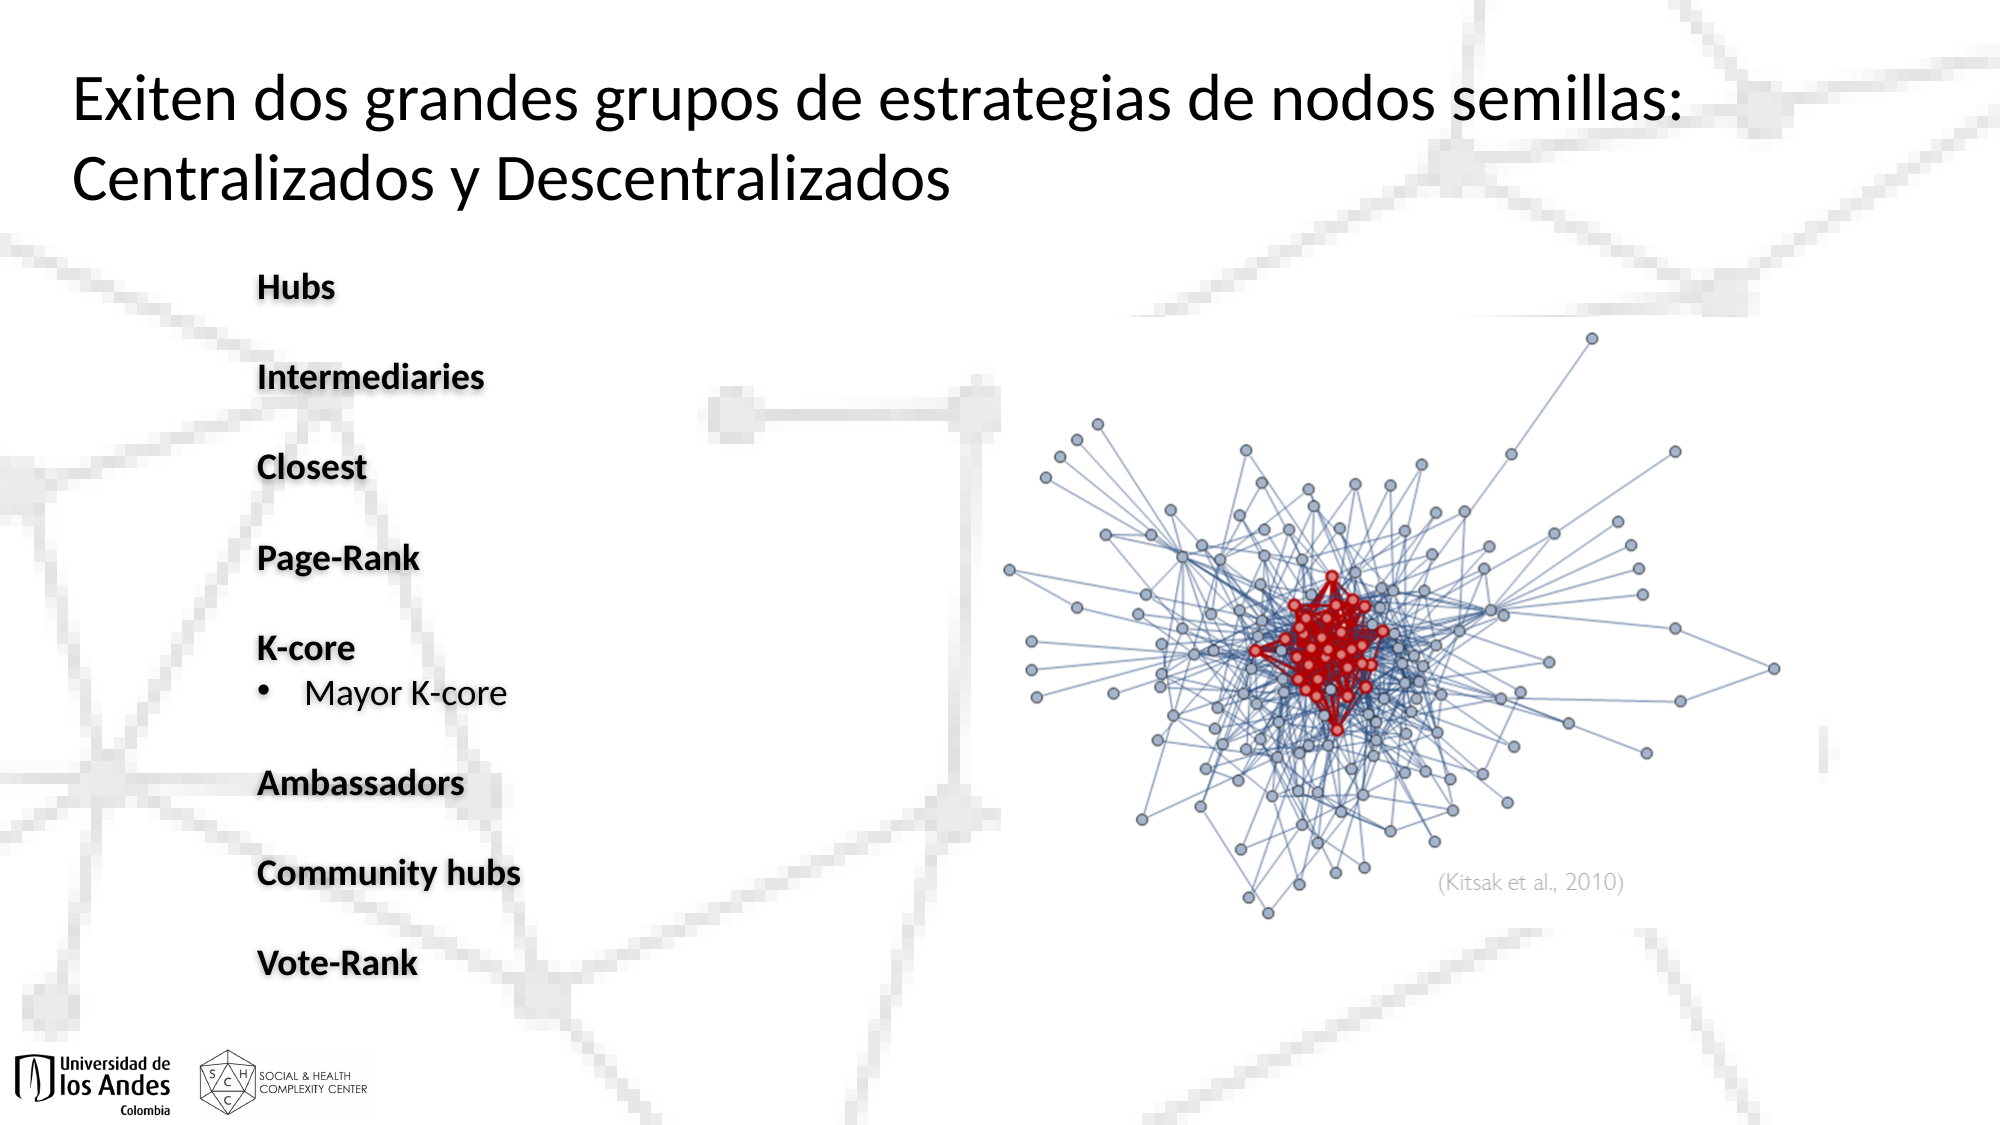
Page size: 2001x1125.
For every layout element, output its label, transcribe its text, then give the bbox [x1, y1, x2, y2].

text_box Hubs Intermediaries Closest Page-Rank K-core Mayor K-core Ambassadors Community hubs Vote-Rank [242, 221, 928, 1023]
picture [1001, 317, 1820, 928]
picture [0, 1042, 374, 1124]
title Exiten dos grandes grupos de estrategias de nodos semillas: Centralizados y Descentralizados [56, 45, 1947, 223]
